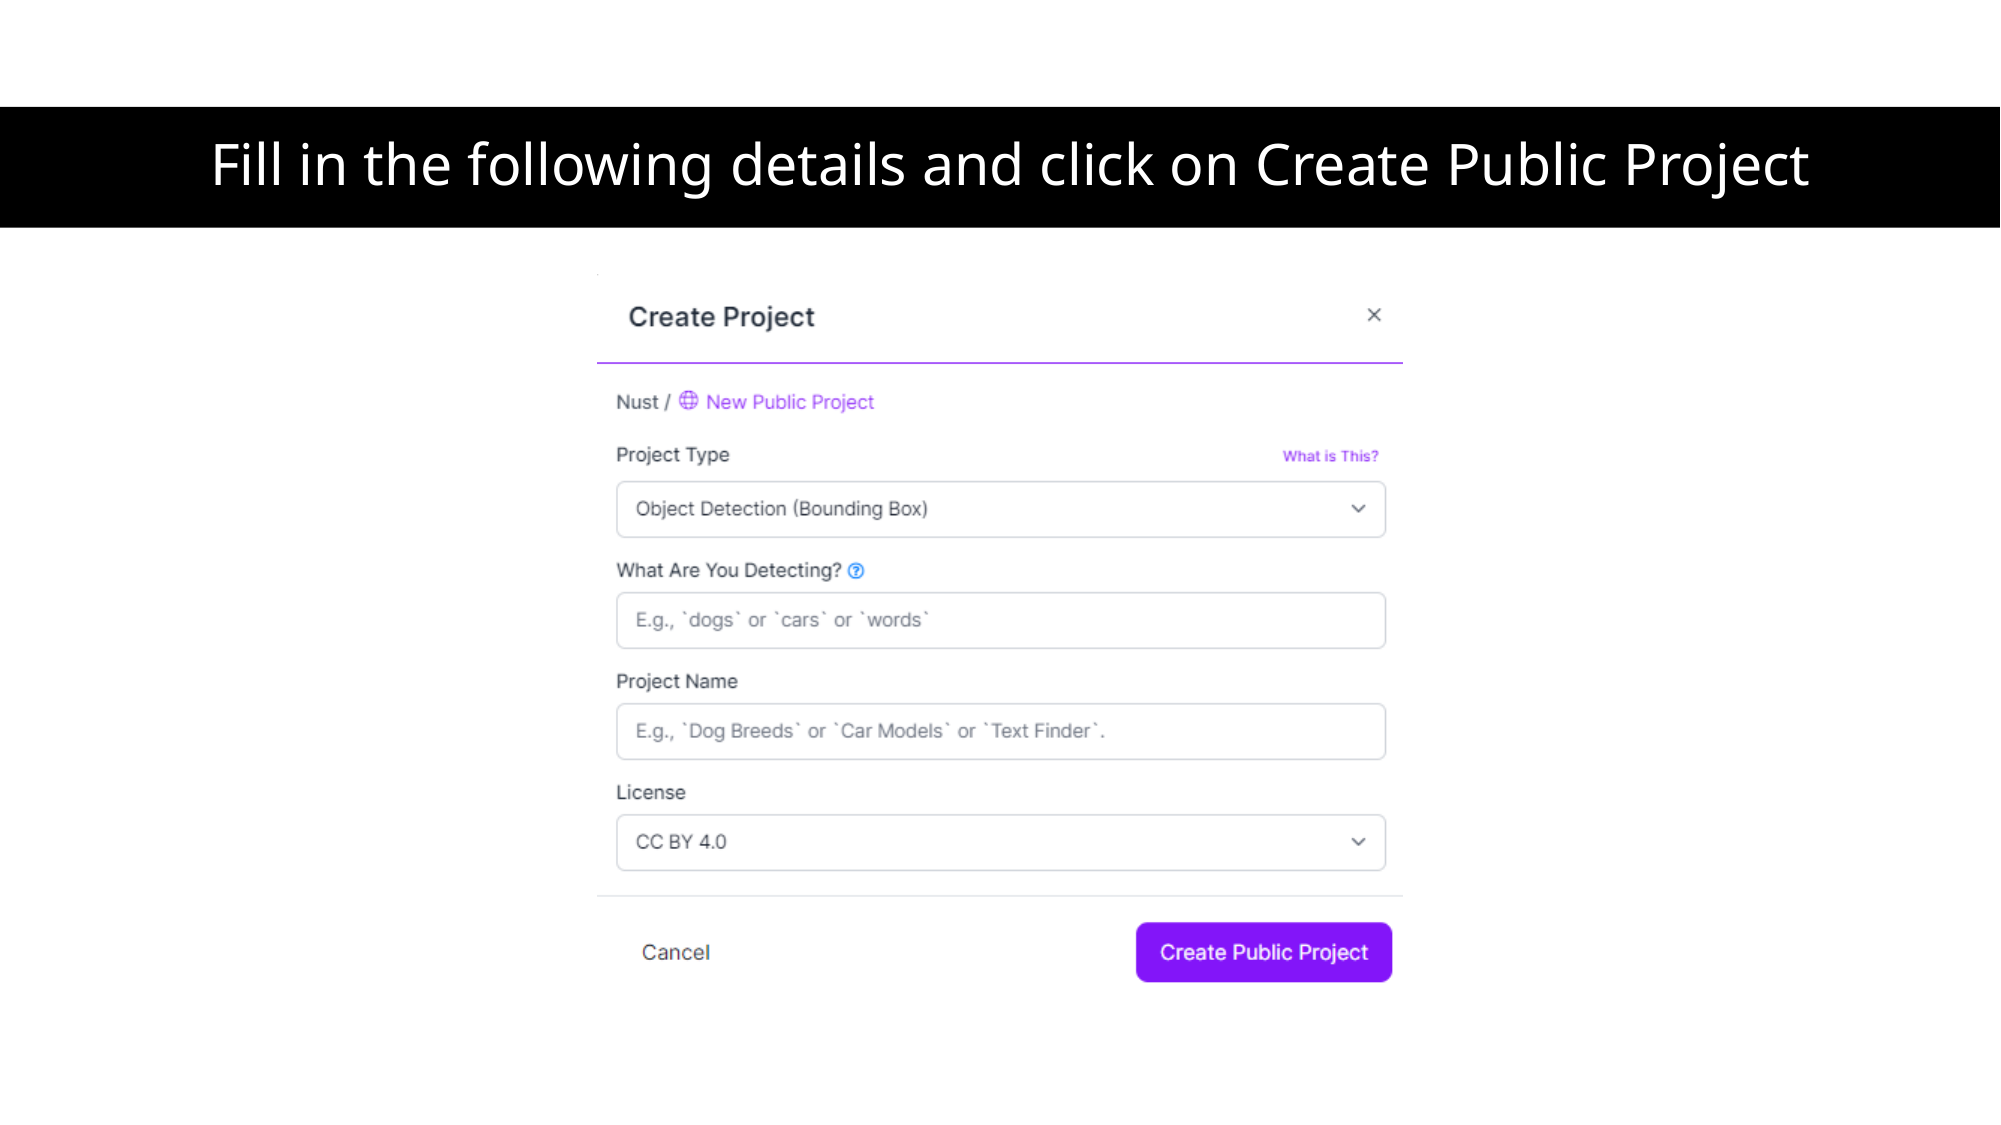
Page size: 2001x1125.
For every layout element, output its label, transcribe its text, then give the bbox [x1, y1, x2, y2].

text_box Fill in the following details and click on Create Public Project [91, 105, 1931, 228]
text_box [0, 106, 2000, 229]
picture [597, 274, 1403, 996]
